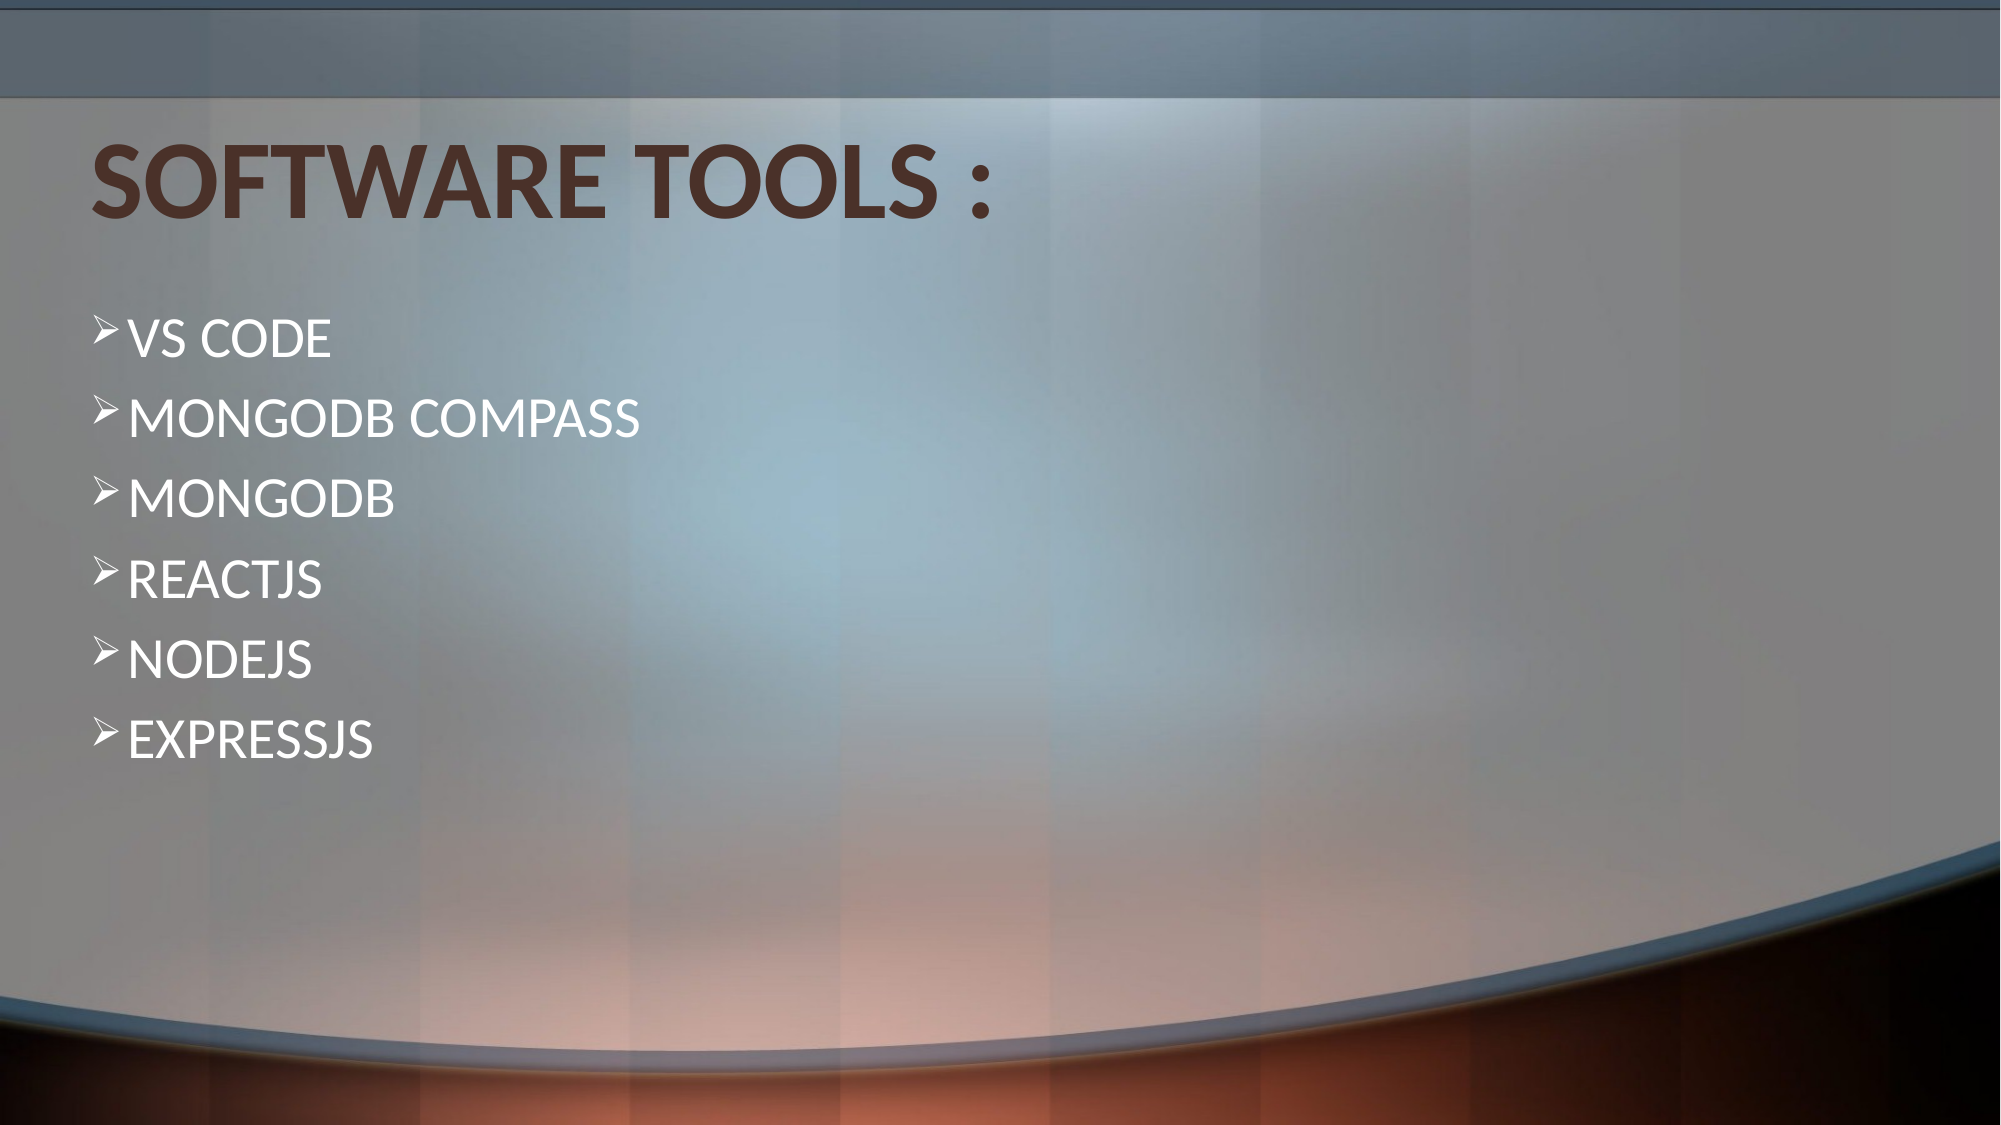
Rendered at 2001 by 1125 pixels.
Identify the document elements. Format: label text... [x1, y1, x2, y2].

list VS CODE MONGODB COMPASS MONGODB REACTJS NODEJS EXPRESSJS [75, 299, 1732, 920]
picture [0, 0, 2001, 1125]
title SOFTWARE TOOLS : [75, 104, 1732, 294]
